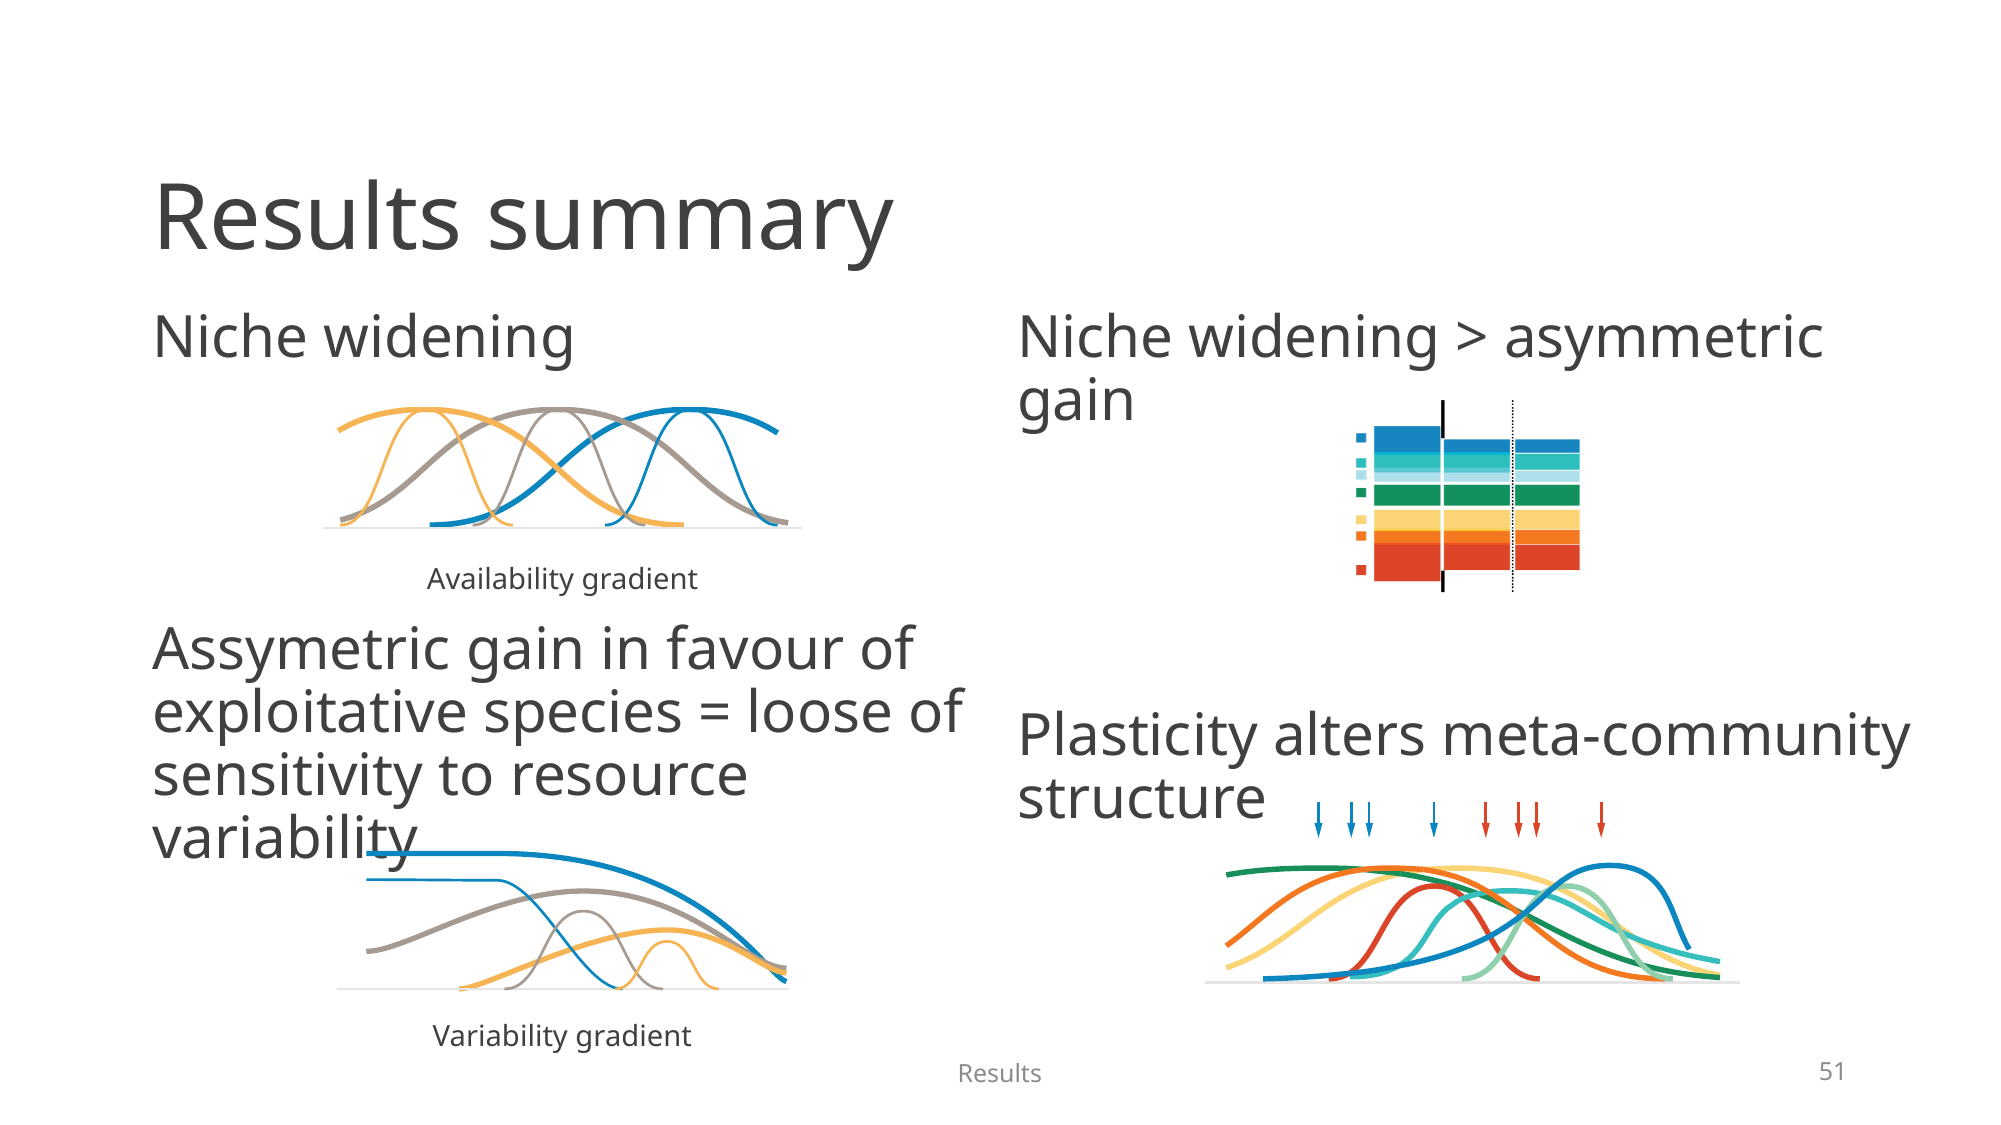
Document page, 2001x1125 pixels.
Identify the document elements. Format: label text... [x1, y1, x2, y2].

title Results summary [137, 59, 1863, 278]
text_box Variability gradient [417, 1010, 707, 1060]
picture [336, 850, 789, 992]
picture [1337, 387, 1580, 604]
text_box Availability gradient [412, 552, 713, 603]
list Niche widening > asymmetric gain Plasticity alters meta-community structure [1001, 299, 1933, 1014]
slide_number 51 [1412, 1042, 1863, 1103]
footer Results [662, 1042, 1338, 1103]
picture [1205, 802, 1767, 997]
picture [322, 407, 803, 530]
list Niche widening Assymetric gain in favour of exploitative species = loose of sensitivity to resource variability [137, 299, 988, 1014]
